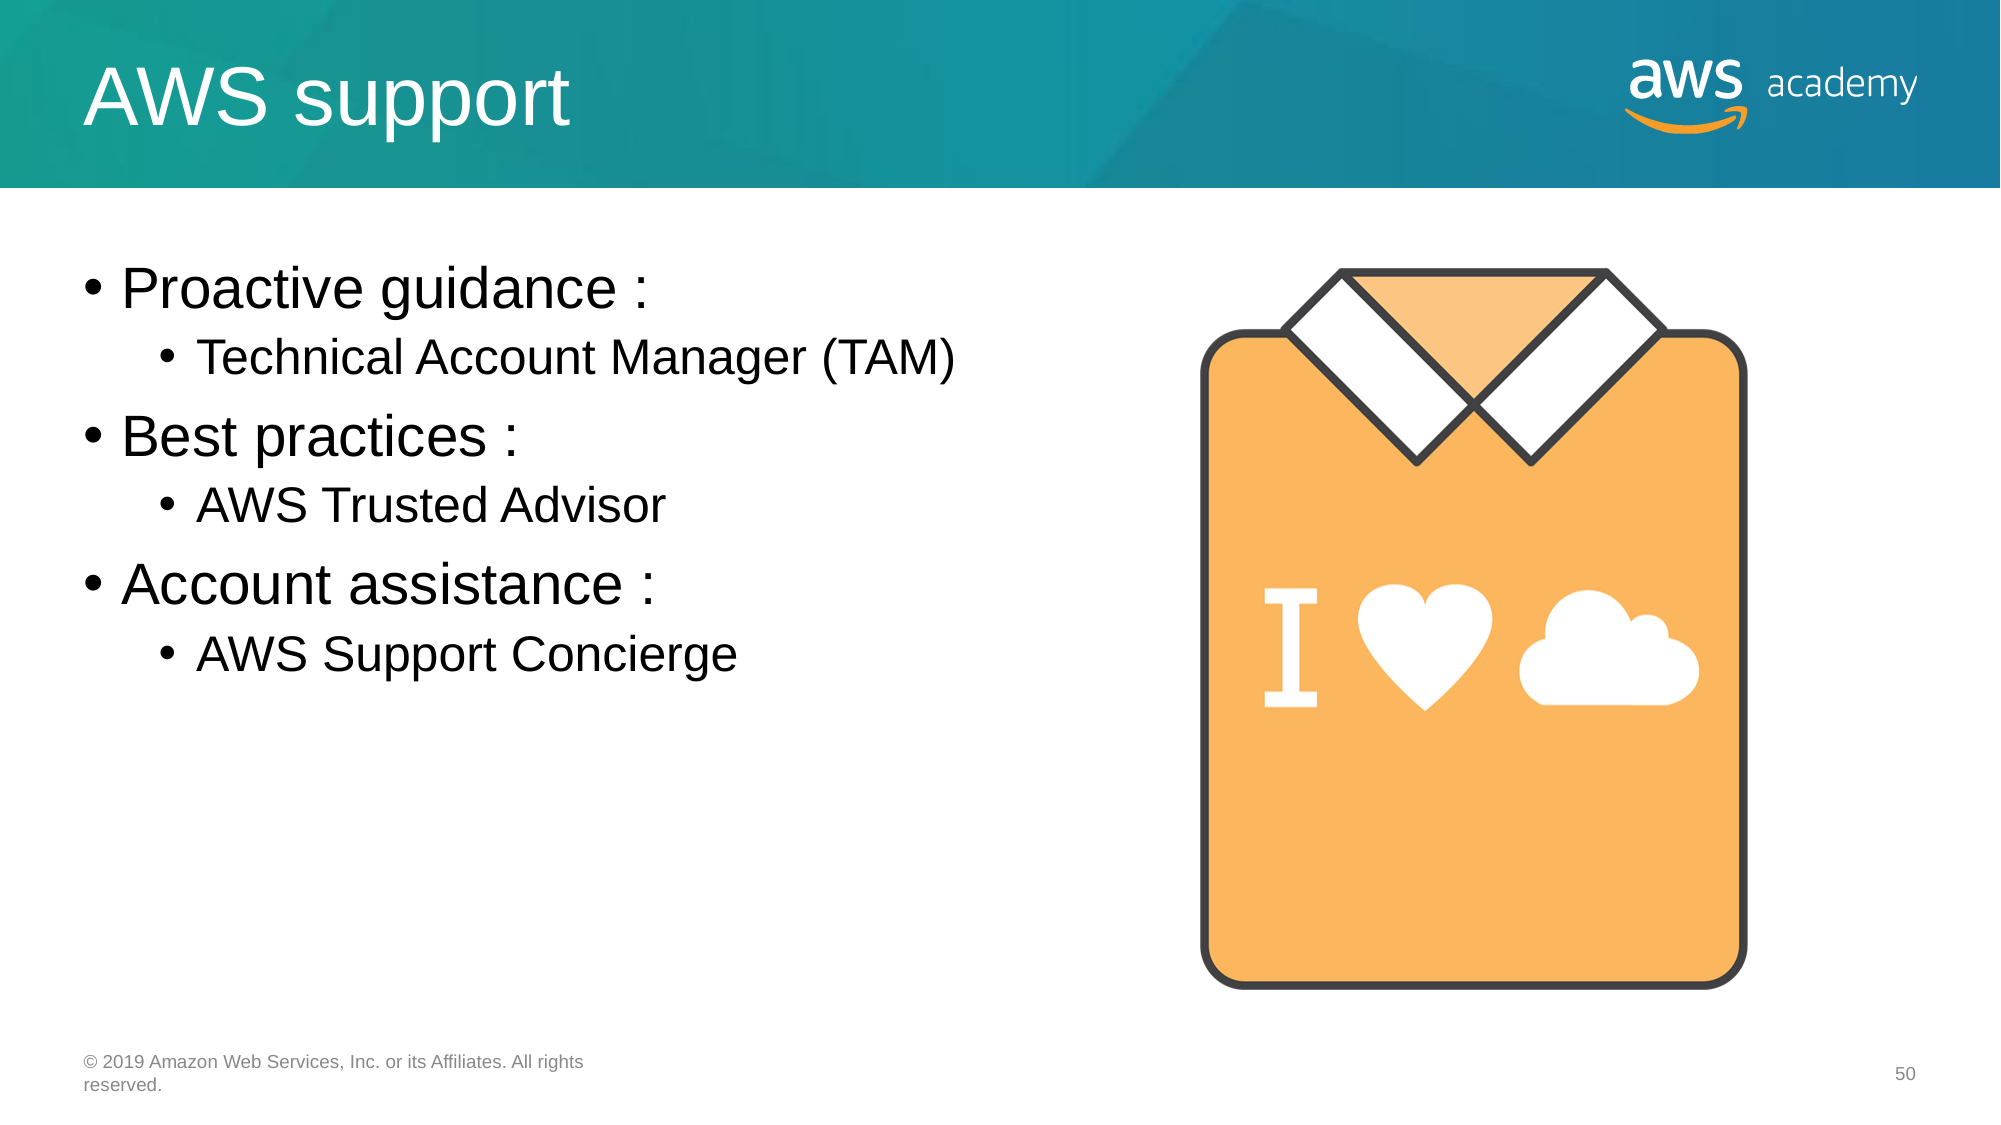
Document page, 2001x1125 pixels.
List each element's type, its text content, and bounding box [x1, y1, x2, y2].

list Proactive guidance : Technical Account Manager (TAM) Best practices : AWS Trusted Advisor Account assistance : AWS Support Concierge [68, 250, 972, 1014]
slide_number ‹#› [1481, 1042, 1932, 1103]
footer © 2019 Amazon Web Services, Inc. or its Affiliates. All rights reserved. [68, 1042, 682, 1103]
picture [0, 0, 2000, 188]
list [1186, 249, 1766, 1013]
title AWS support [68, 59, 1551, 138]
